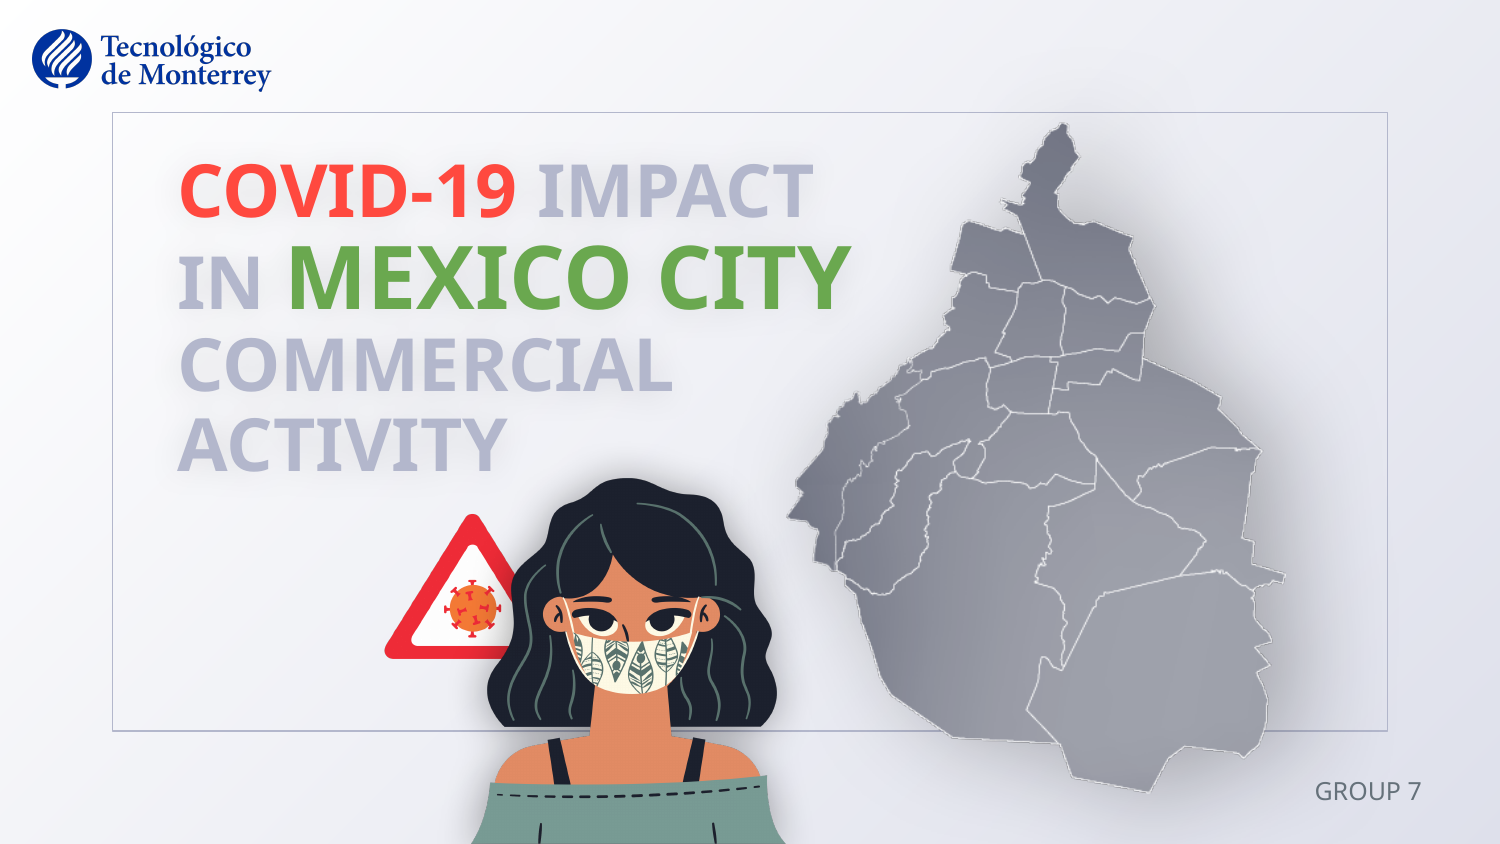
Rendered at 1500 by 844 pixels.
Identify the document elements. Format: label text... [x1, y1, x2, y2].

picture [383, 120, 1287, 844]
list GROUP 7 [1269, 771, 1467, 826]
title COVID-19 IMPACT IN MEXICO CITY COMMERCIAL ACTIVITY [177, 170, 757, 624]
picture [32, 28, 272, 93]
